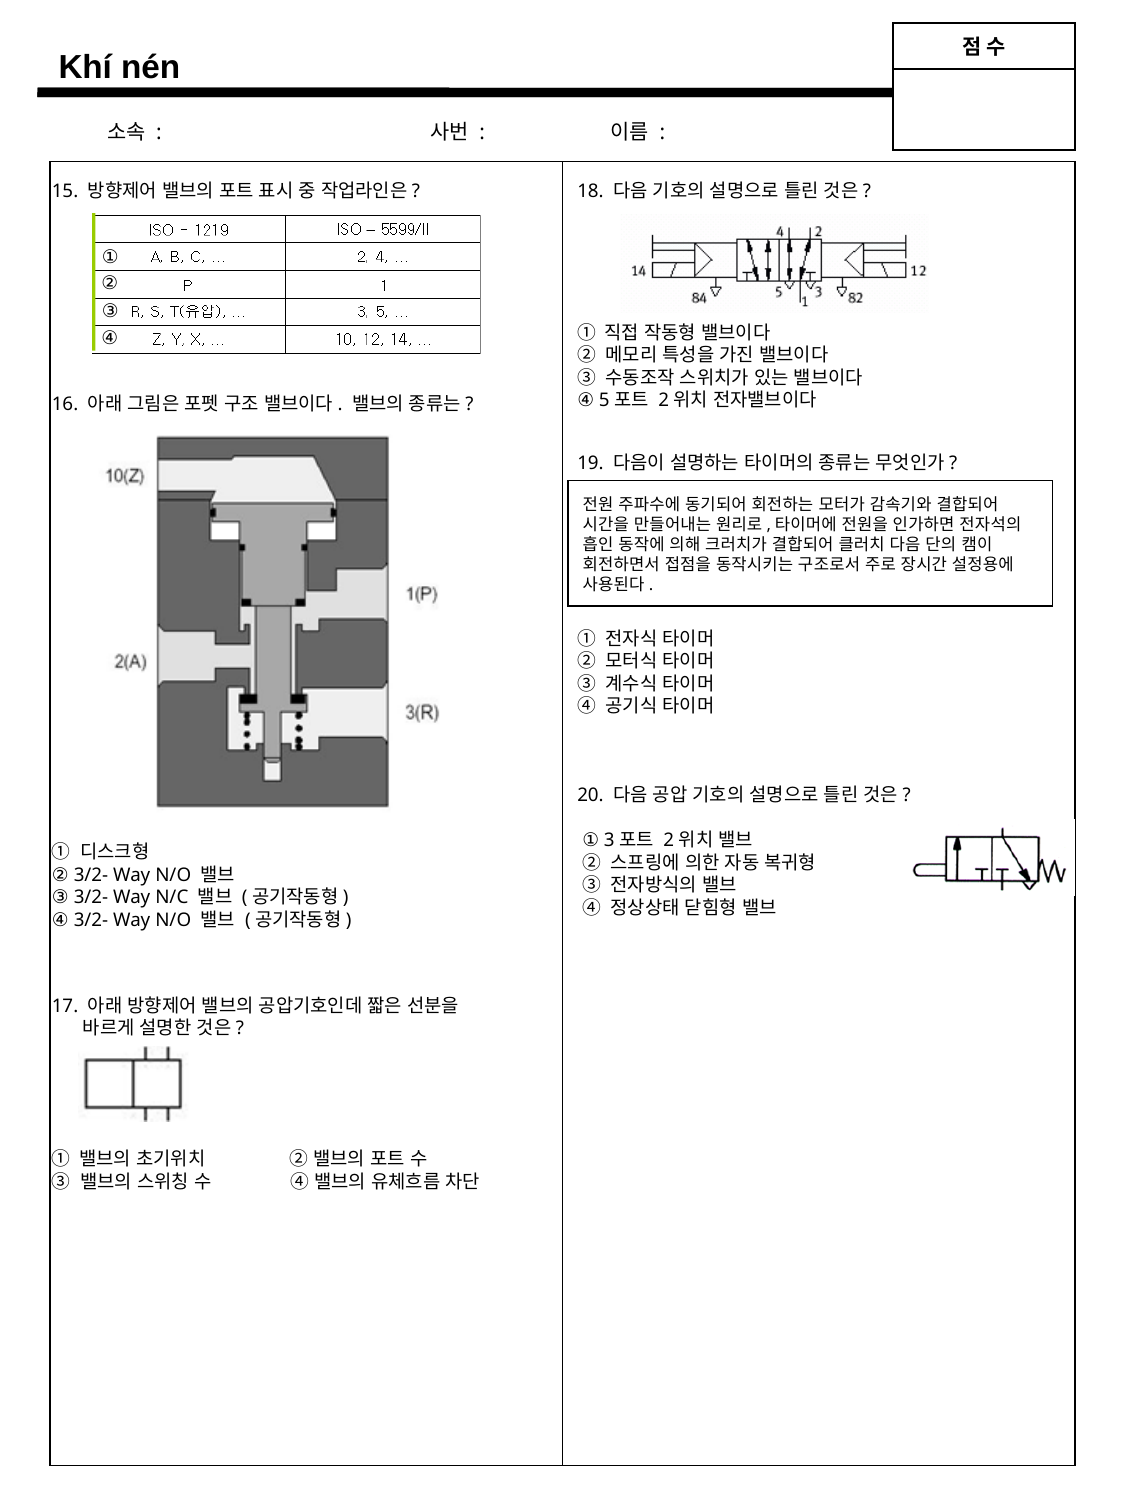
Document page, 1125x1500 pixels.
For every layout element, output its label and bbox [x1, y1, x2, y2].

text_box [37, 37, 892, 93]
table_header [894, 24, 1074, 68]
picture [93, 419, 459, 820]
text_box [37, 161, 1088, 1466]
picture [78, 1046, 190, 1123]
text_box [92, 111, 686, 152]
table_cell [894, 70, 1074, 149]
picture [909, 819, 1076, 897]
picture [620, 214, 929, 314]
